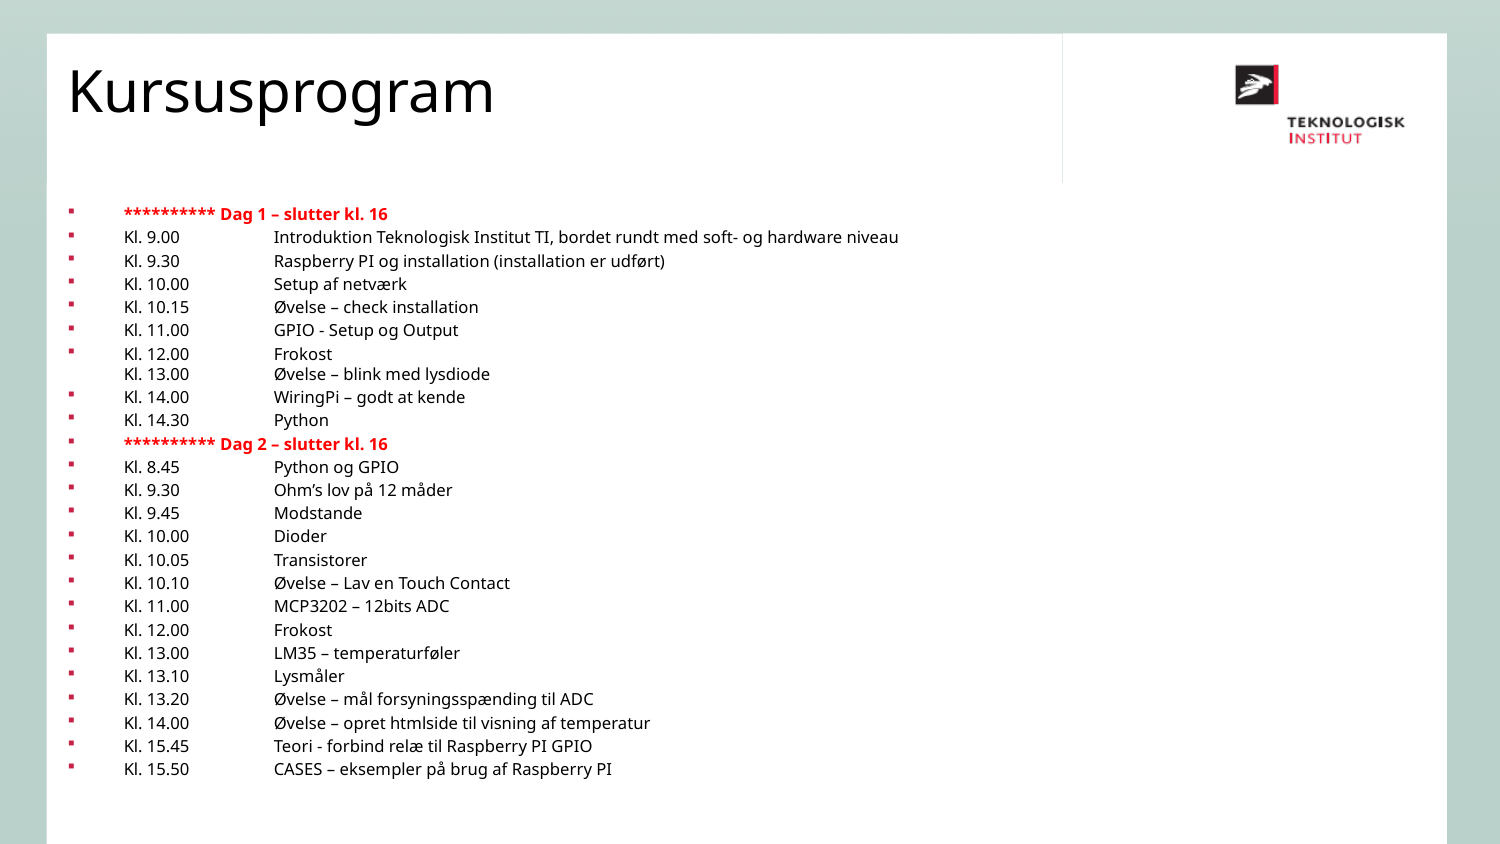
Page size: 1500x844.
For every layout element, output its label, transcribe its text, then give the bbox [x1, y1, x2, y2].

list Kursusprogram [46, 33, 1063, 185]
list ********** Dag 1 – slutter kl. 16 Kl. 9.00 Introduktion Teknologisk Institut TI, bordet rundt med soft- og hardware niveau Kl. 9.30 Raspberry PI og installation (installation er udført) Kl. 10.00 Setup af netværk Kl. 10.15 Øvelse – check installation Kl. 11.00 GPIO - Setup og Output Kl. 12.00 Frokost Kl. 13.00 Øvelse – blink med lysdiode Kl. 14.00 WiringPi – godt at kende Kl. 14.30 Python ********** Dag 2 – slutter kl. 16 Kl. 8.45 Python og GPIO Kl. 9.30 Ohm’s lov på 12 måder Kl. 9.45 Modstande Kl. 10.00 Dioder Kl. 10.05 Transistorer Kl. 10.10 Øvelse – Lav en Touch Contact Kl. 11.00 MCP3202 – 12bits ADC Kl. 12.00 Frokost Kl. 13.00 LM35 – temperaturføler Kl. 13.10 Lysmåler Kl. 13.20 Øvelse – mål forsyningsspænding til ADC Kl. 14.00 Øvelse – opret htmlside til visning af temperatur Kl. 15.45 Teori - forbind relæ til Raspberry PI GPIO Kl. 15.50 CASES – eksempler på brug af Raspberry PI [46, 183, 1447, 844]
picture [0, 0, 1500, 844]
